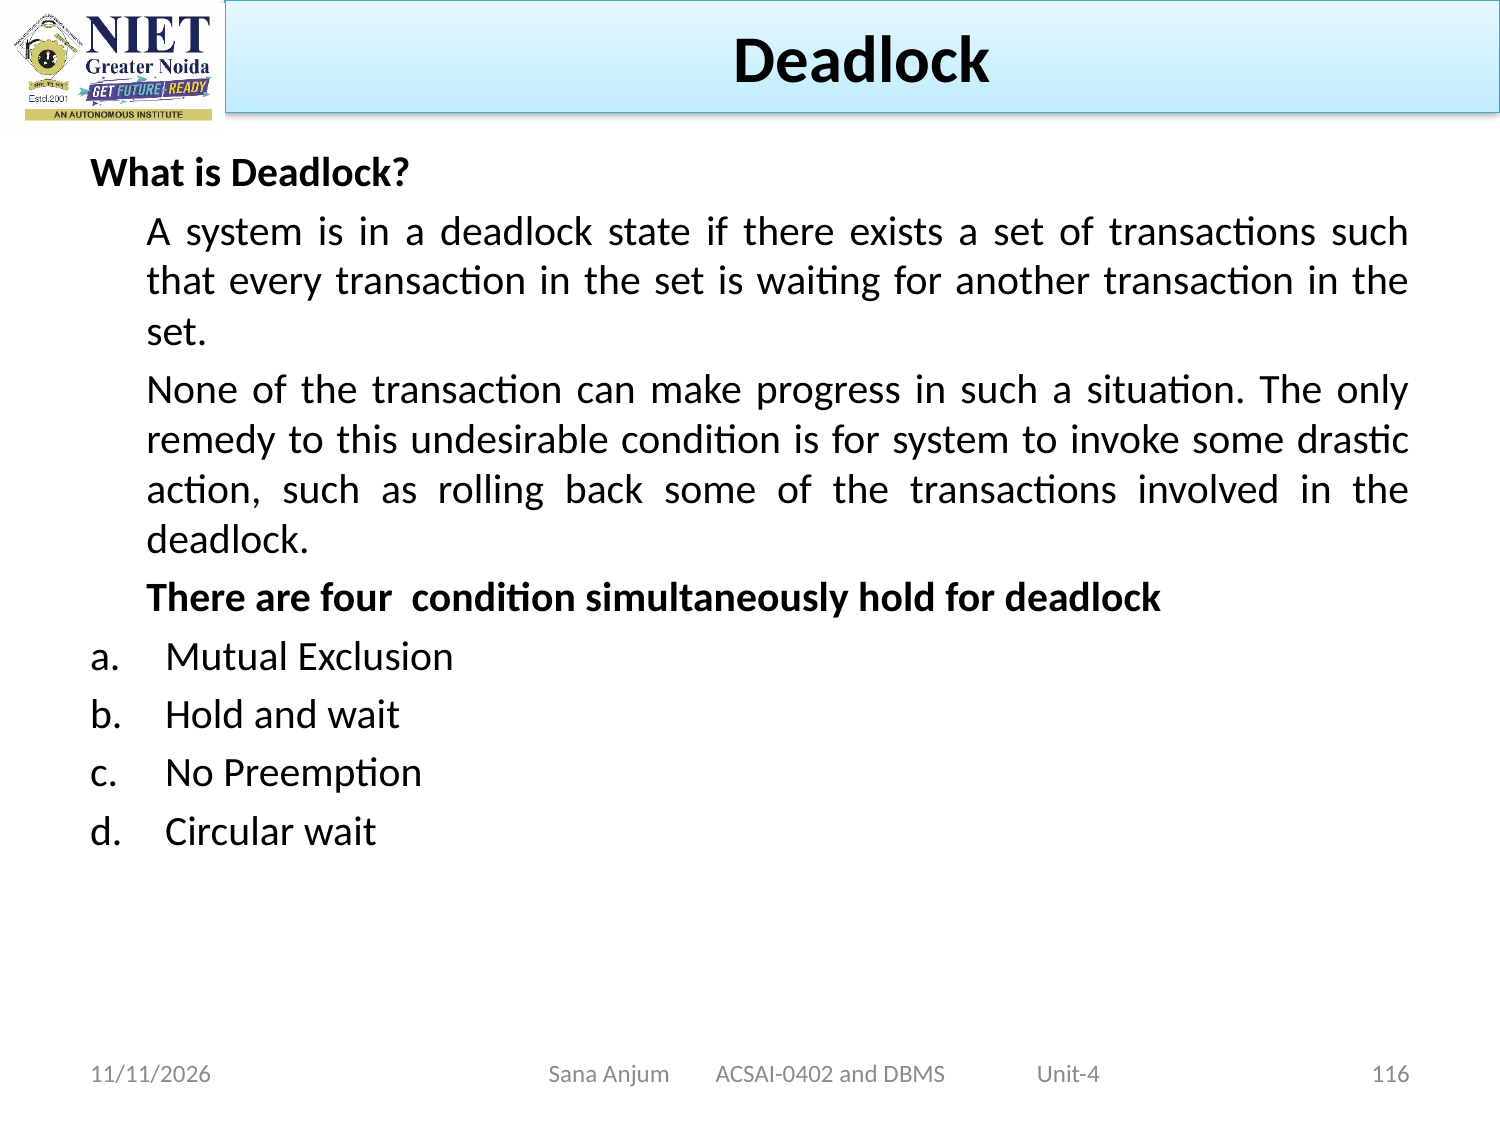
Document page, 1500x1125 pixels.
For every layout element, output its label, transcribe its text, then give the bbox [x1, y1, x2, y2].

list What is Deadlock? A system is in a deadlock state if there exists a set of transactions such that every transaction in the set is waiting for another transaction in the set. None of the transaction can make progress in such a situation. The only remedy to this undesirable condition is for system to invoke some drastic action, such as rolling back some of the transactions involved in the deadlock. There are four condition simultaneously hold for deadlock Mutual Exclusion Hold and wait No Preemption Circular wait [75, 137, 1425, 1043]
picture [0, 2, 226, 131]
slide_number 116 [1074, 1043, 1425, 1103]
footer Sana Anjum ACSAI-0402 and DBMS Unit-4 [412, 1043, 1074, 1103]
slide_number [75, 1043, 412, 1103]
text_box Deadlock [224, 0, 1500, 113]
